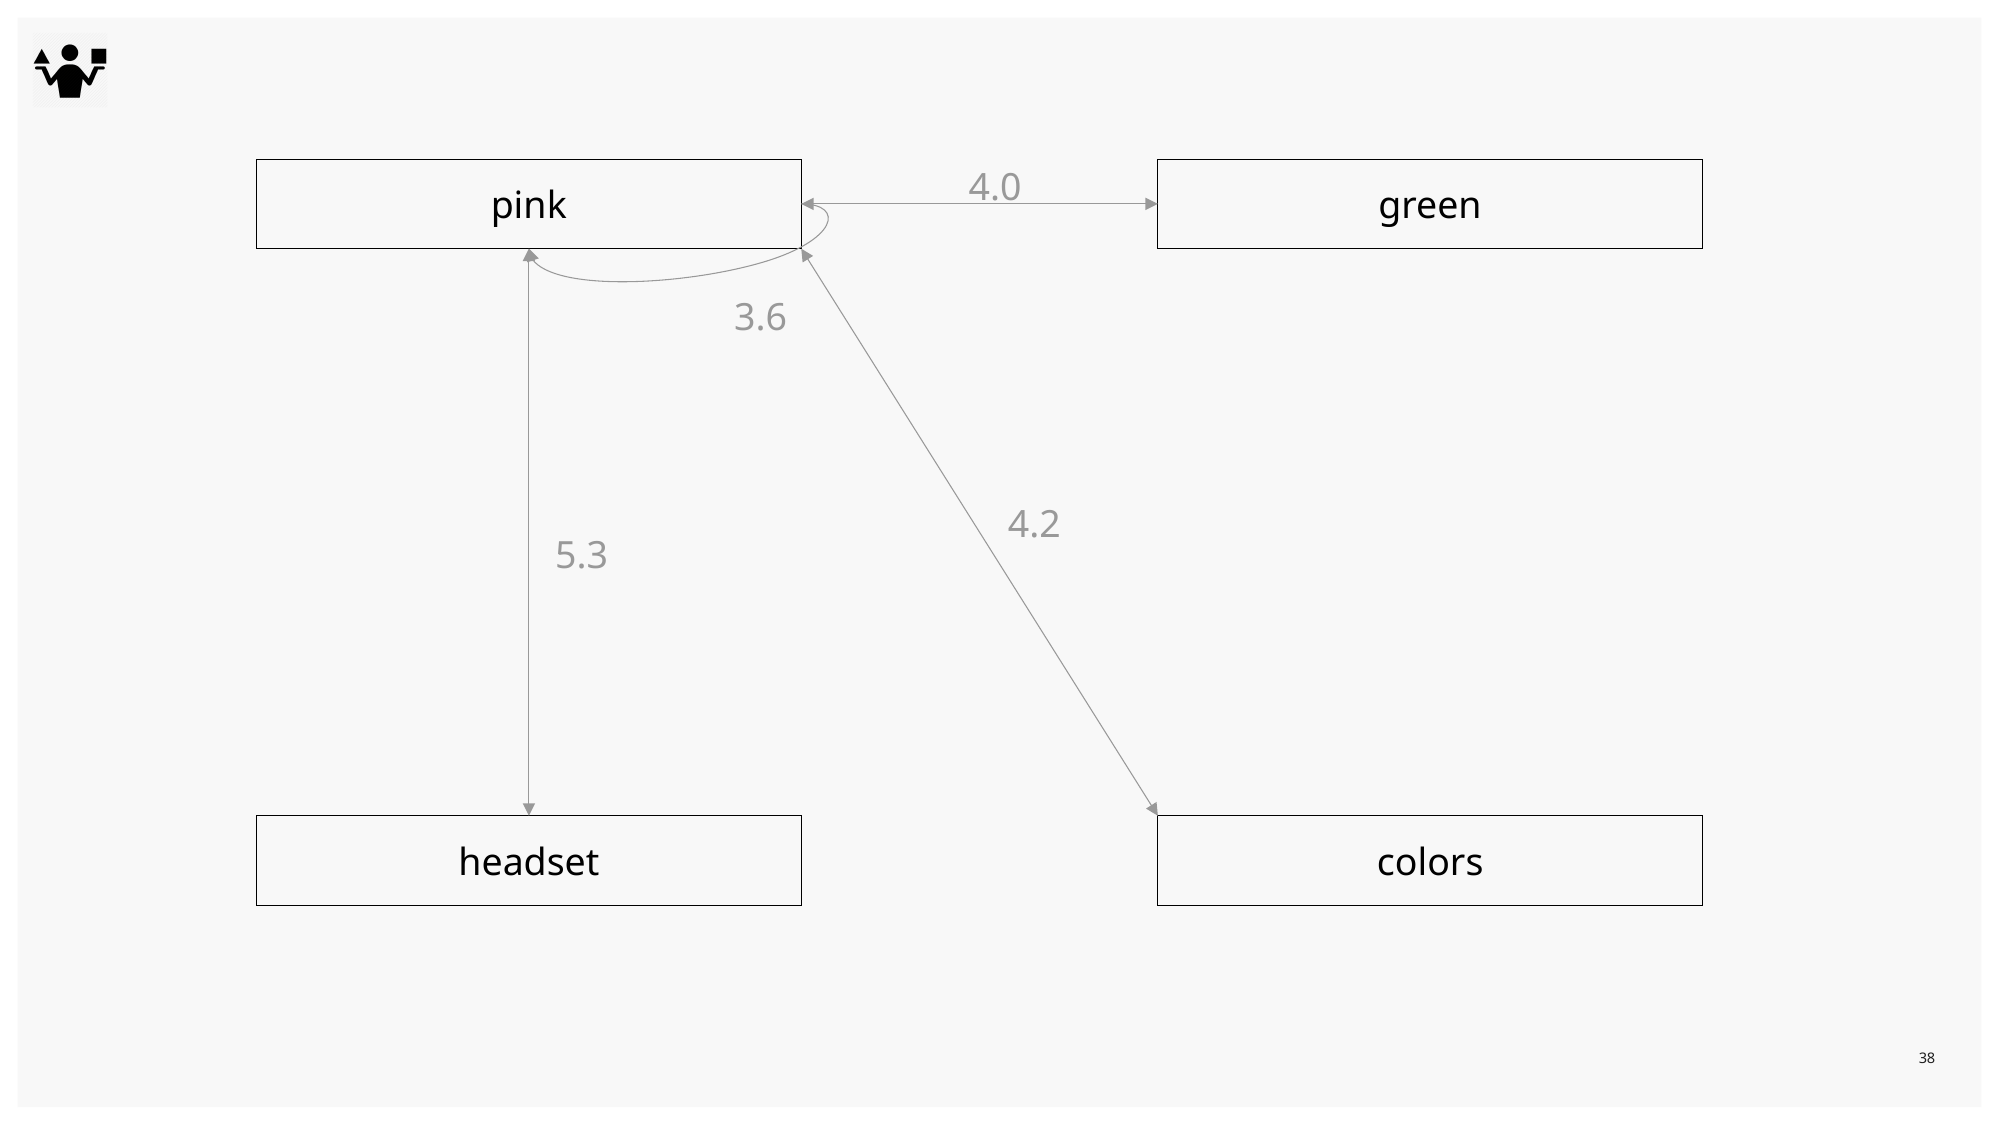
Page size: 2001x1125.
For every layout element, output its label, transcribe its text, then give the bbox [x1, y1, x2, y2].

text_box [801, 248, 1158, 816]
slide_number 38 [1891, 1047, 1936, 1071]
text_box headset [256, 815, 802, 906]
picture [32, 32, 108, 108]
text_box colors [1157, 815, 1703, 906]
text_box pink [256, 159, 802, 249]
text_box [528, 203, 944, 352]
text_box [801, 163, 1158, 204]
text_box green [1157, 159, 1703, 249]
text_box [528, 248, 556, 816]
